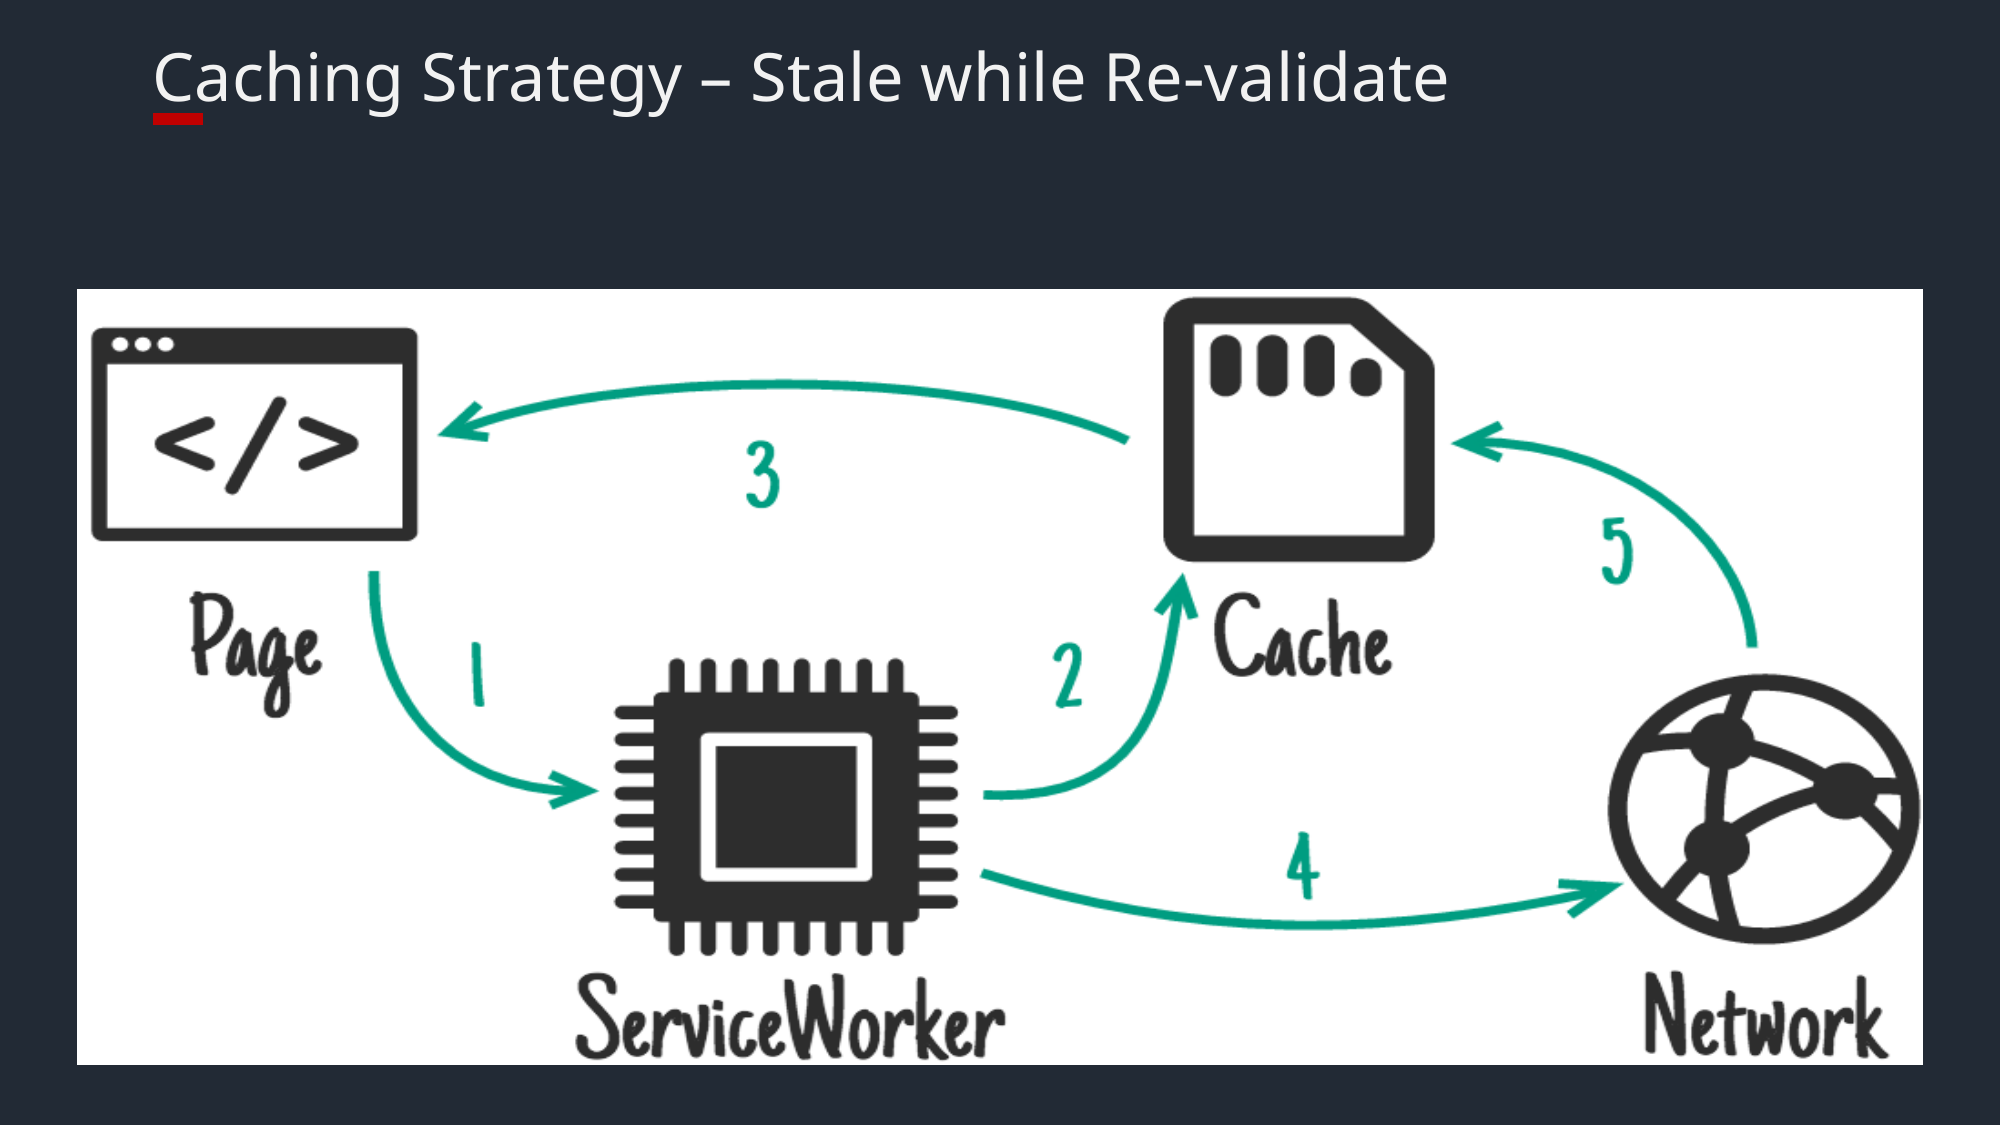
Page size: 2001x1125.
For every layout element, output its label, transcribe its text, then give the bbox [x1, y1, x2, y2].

title Caching Strategy – Stale while Re-validate [137, 18, 1863, 143]
picture [77, 289, 1923, 1065]
